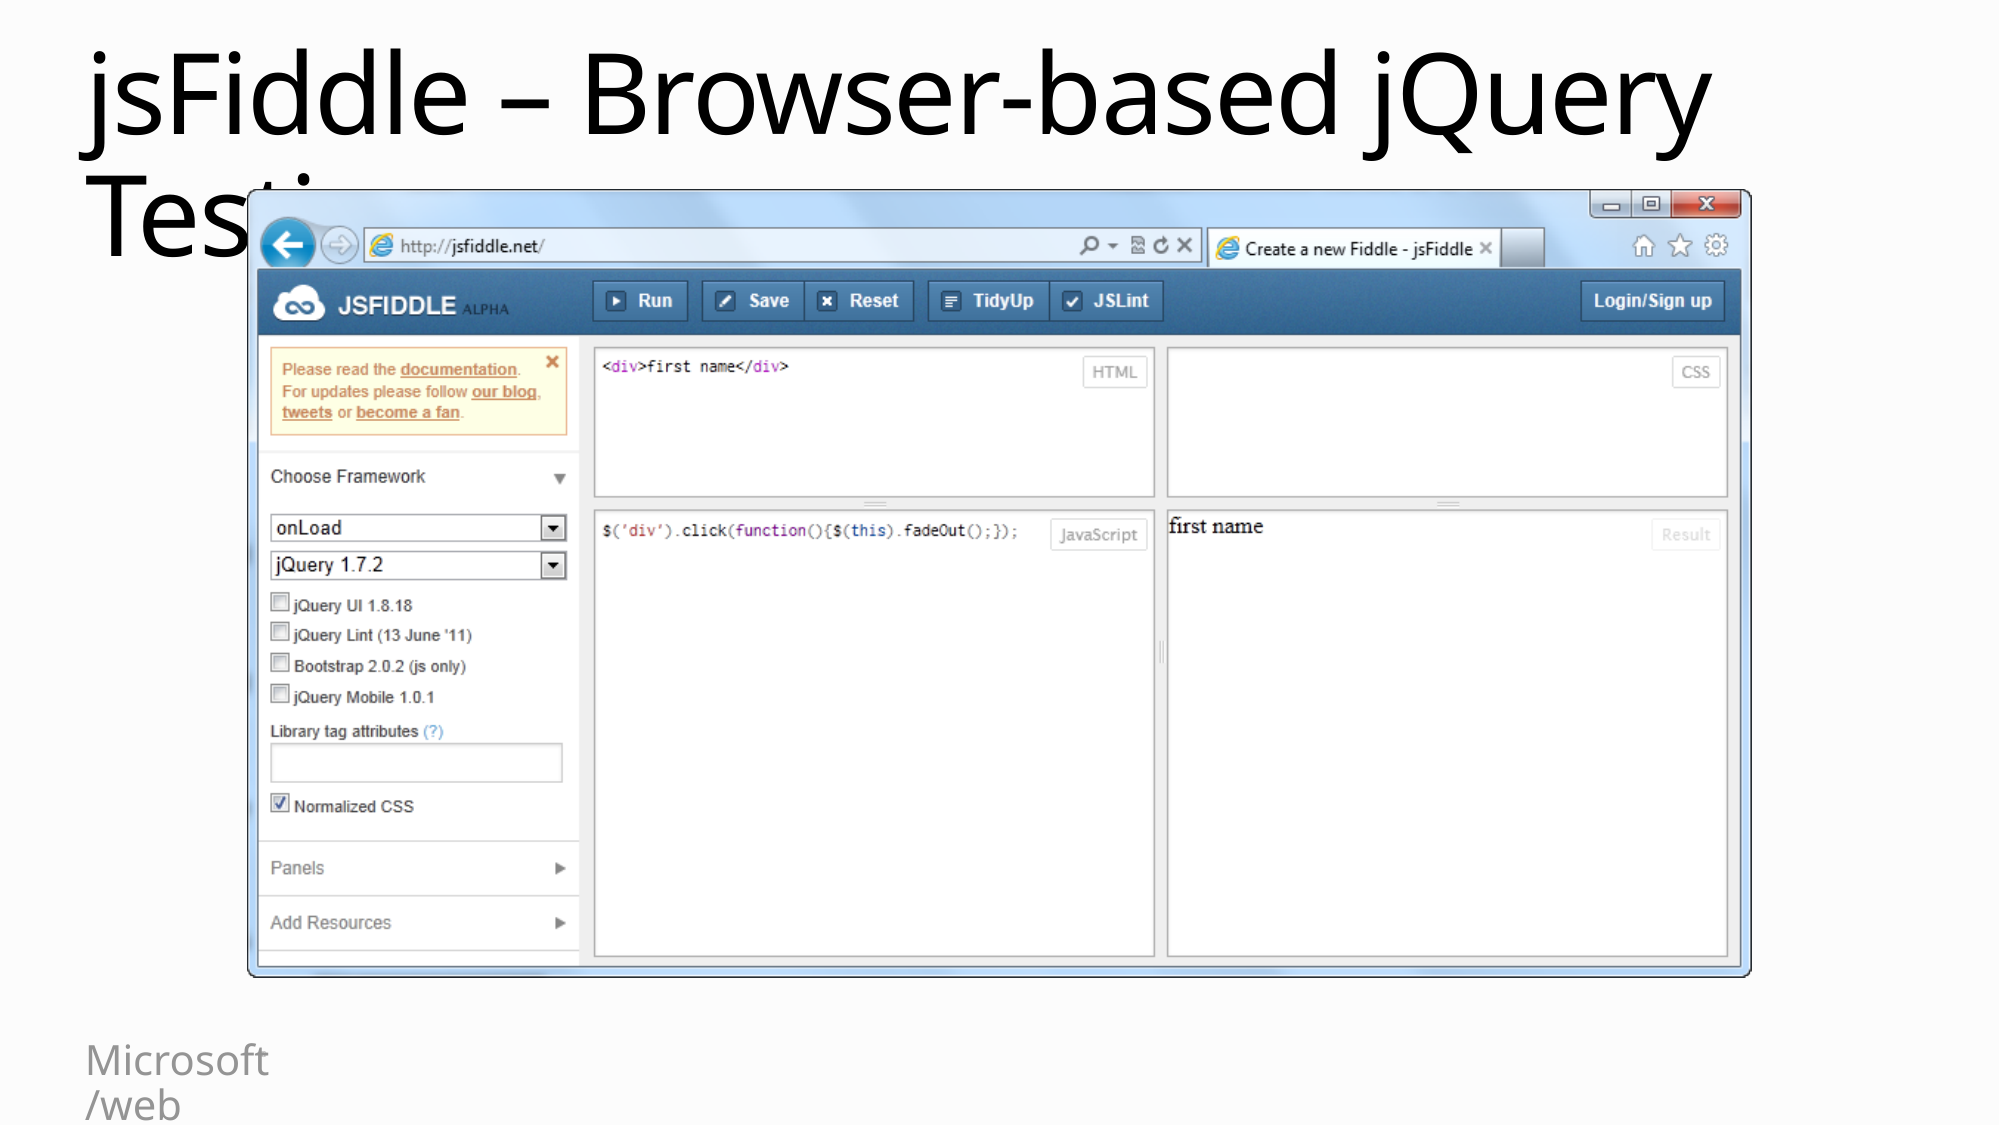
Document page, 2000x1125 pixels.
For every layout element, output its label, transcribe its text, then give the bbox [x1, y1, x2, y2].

picture [247, 189, 1752, 979]
title jsFiddle – Browser-based jQuery Testing [85, 37, 1914, 161]
